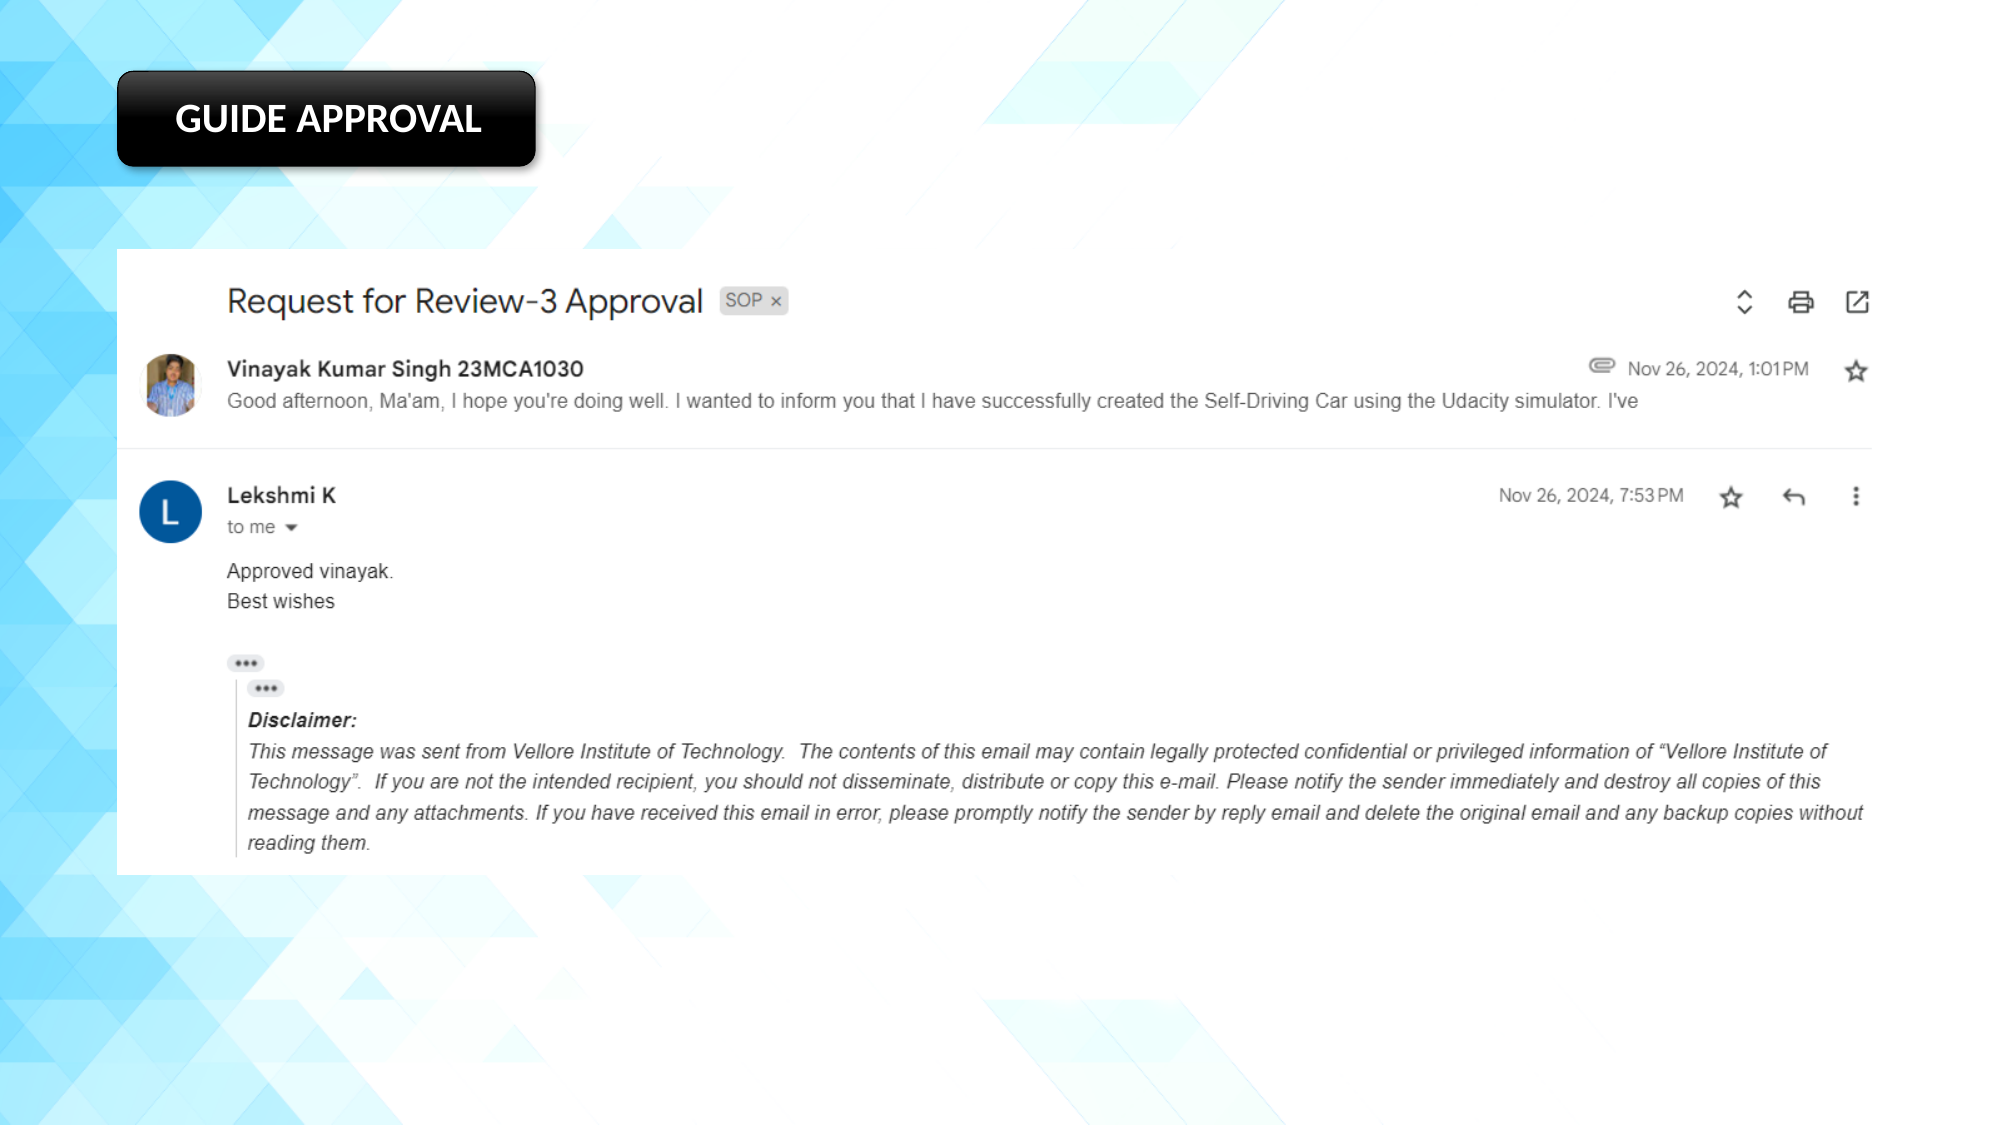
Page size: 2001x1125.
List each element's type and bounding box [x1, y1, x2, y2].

text_box [0, 71, 598, 168]
picture [0, 0, 1897, 1125]
